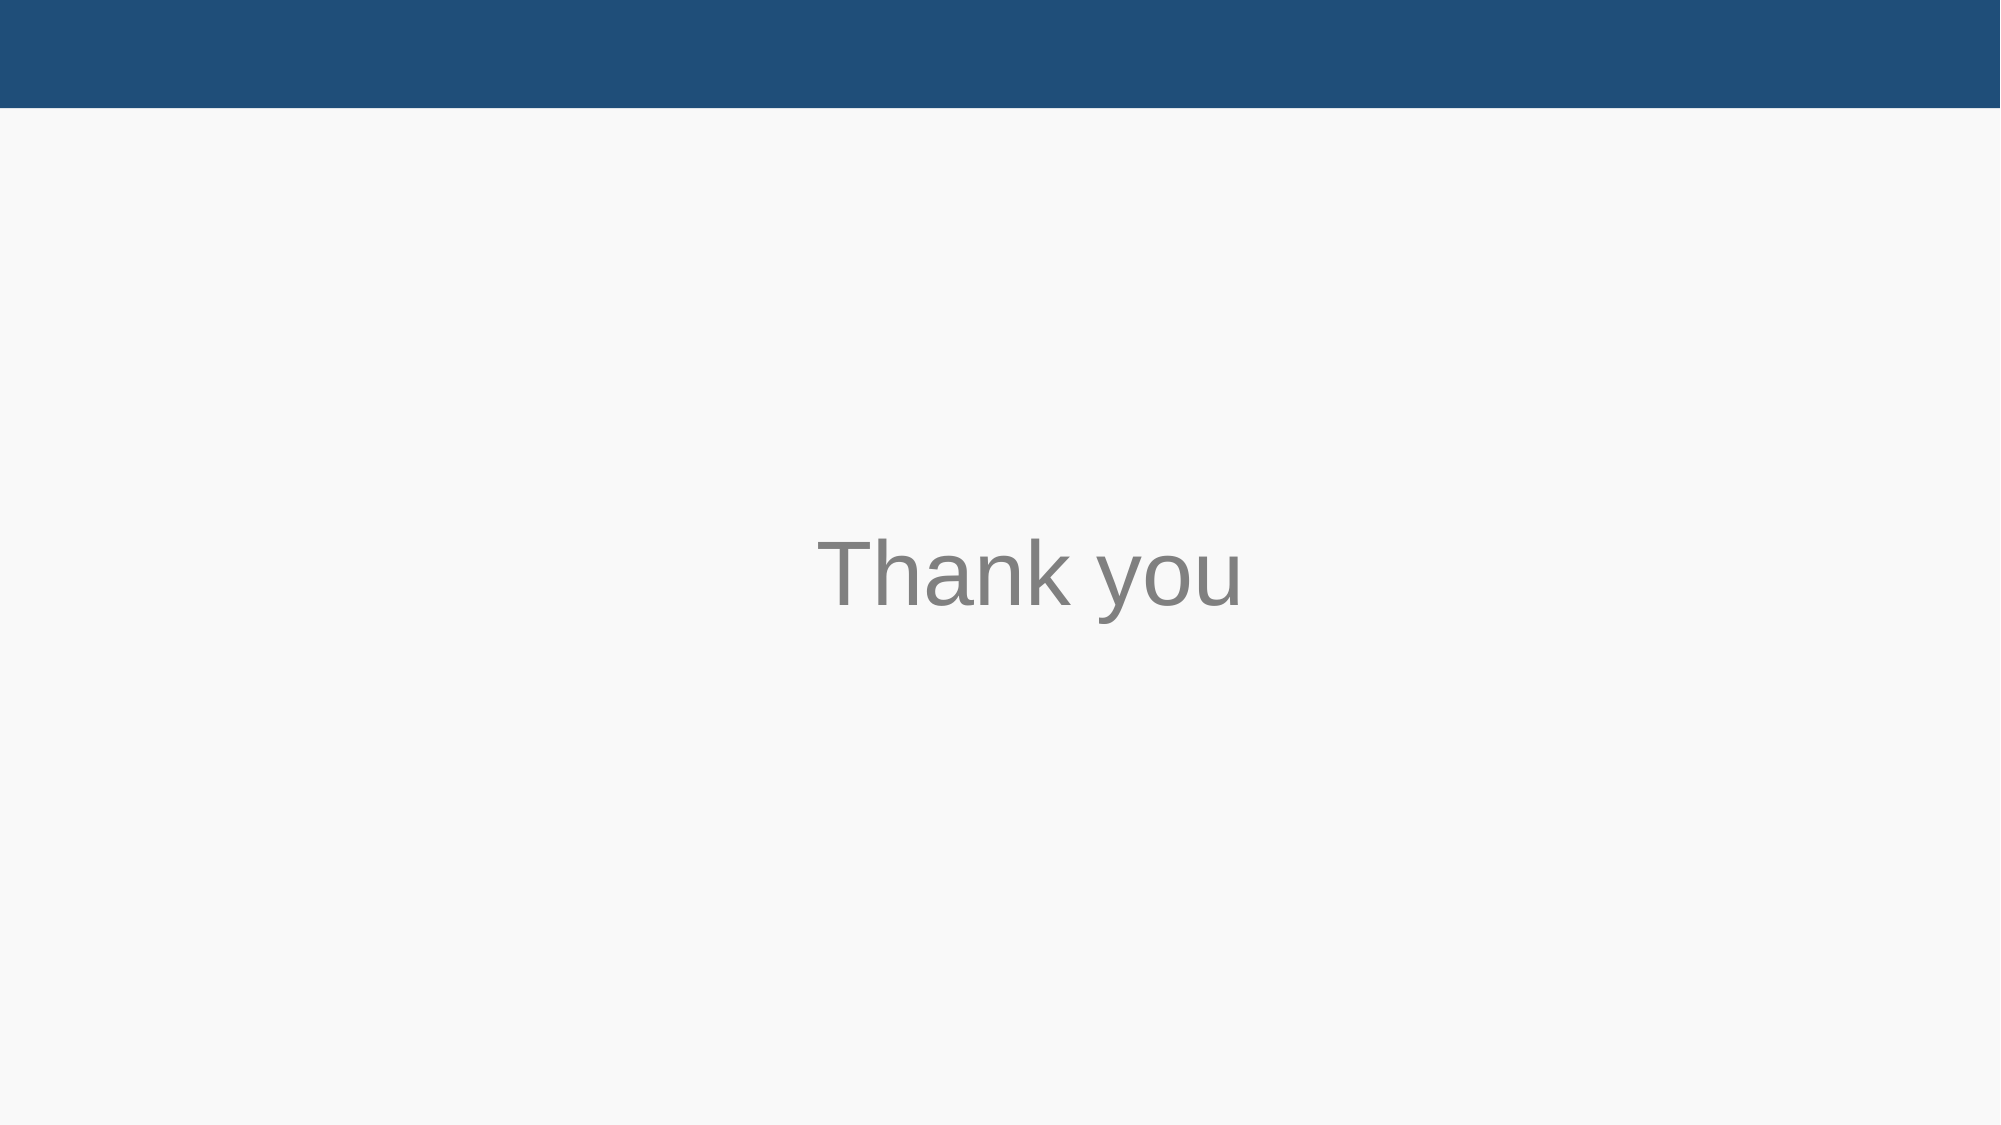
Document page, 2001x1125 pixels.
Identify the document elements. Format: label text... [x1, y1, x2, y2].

text_box Thank you [793, 506, 1261, 632]
text_box [0, 0, 2000, 109]
